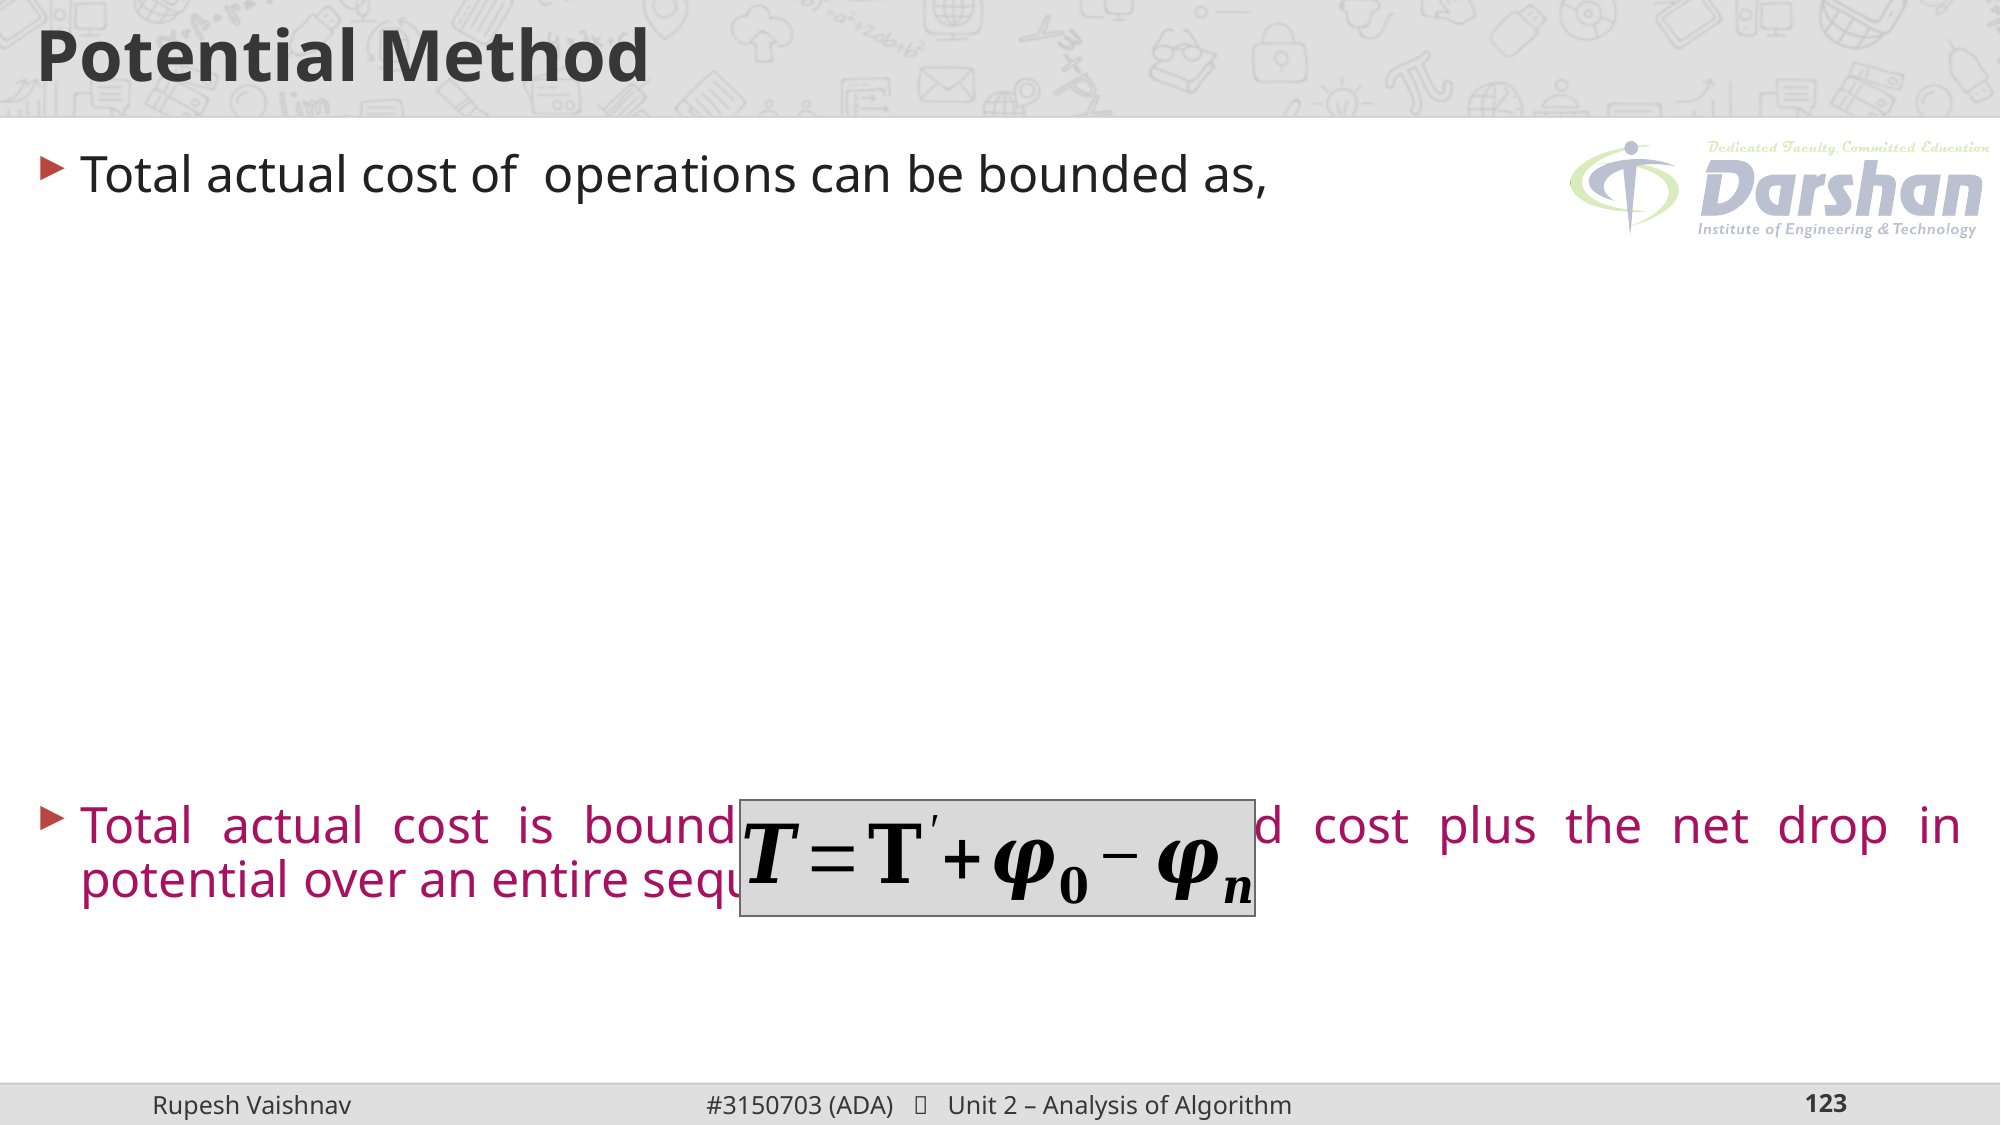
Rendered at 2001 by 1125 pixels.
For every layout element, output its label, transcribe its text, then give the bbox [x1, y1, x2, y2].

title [0, 0, 2000, 117]
text_box 14 [1570, 141, 1990, 238]
